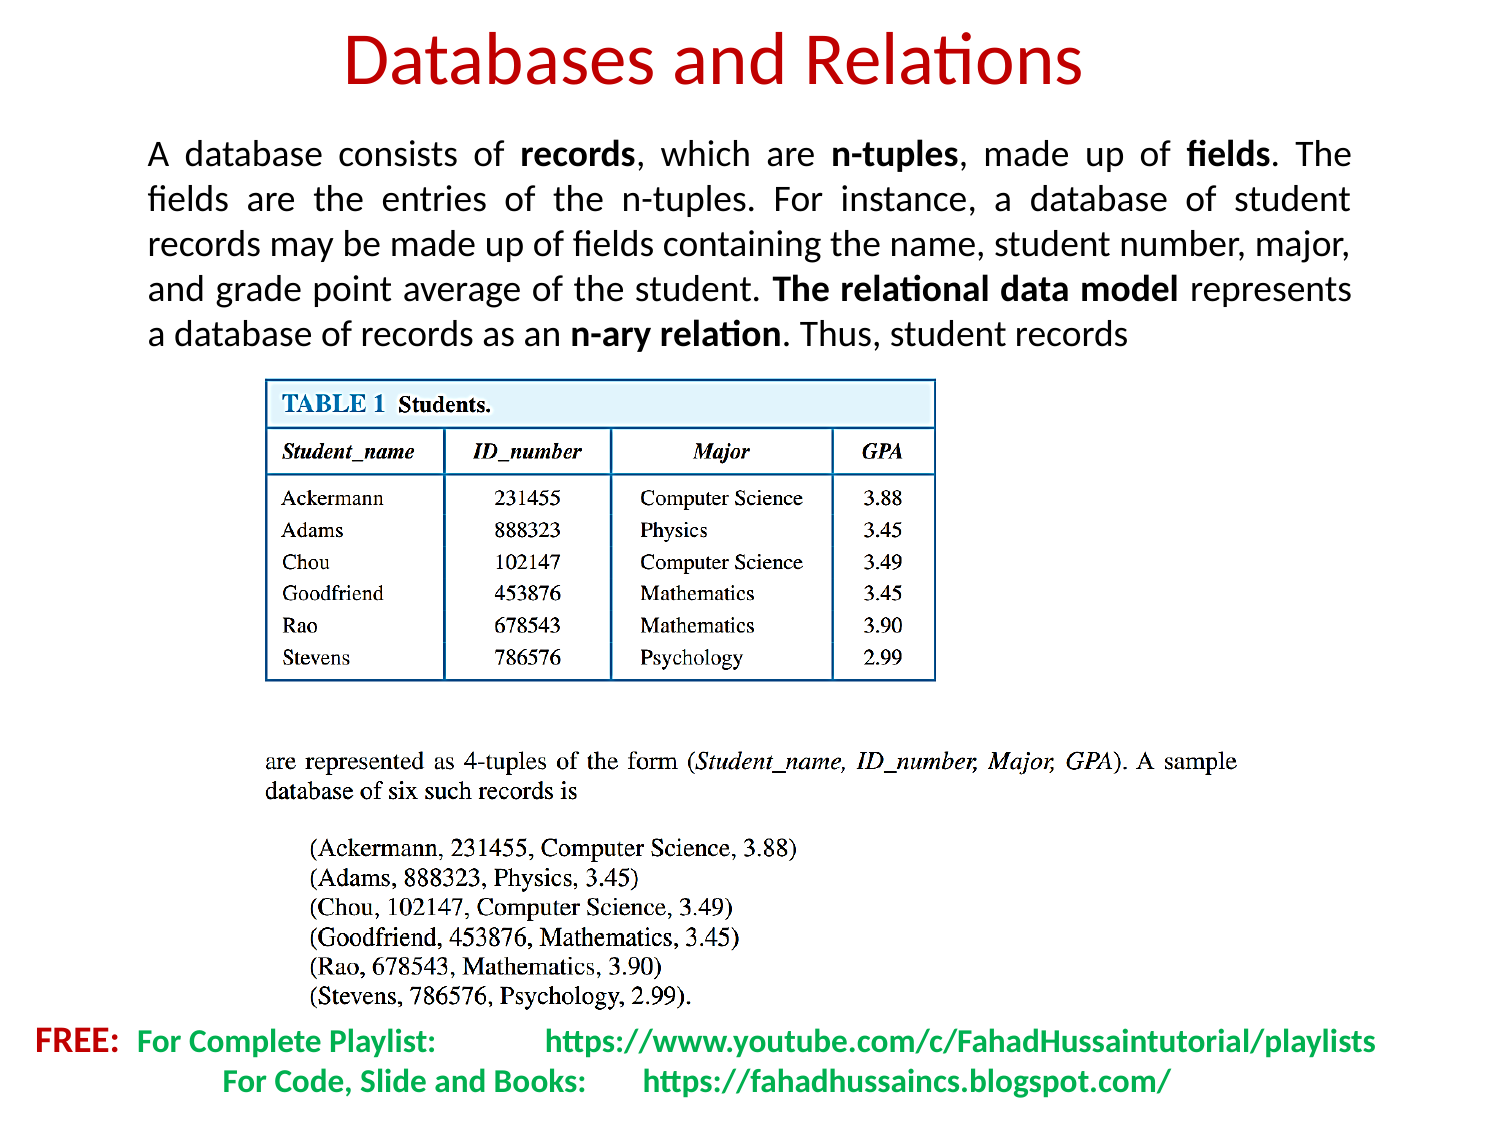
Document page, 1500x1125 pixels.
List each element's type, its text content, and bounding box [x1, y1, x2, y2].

text_box FREE: For Complete Playlist: https://www.youtube.com/c/FahadHussaintutorial/playlists For Code, Slide and Books: https://fahadhussaincs.blogspot.com/ [20, 1007, 1480, 1107]
text_box Databases and Relations [197, 1, 1248, 107]
picture [257, 372, 1243, 1012]
text_box A database consists of records, which are n-tuples, made up of fields. The fields are the entries of the n-tuples. For instance, a database of student records may be made up of fields containing the name, student number, major, and grade point average of the student. The relational data model represents a database of records as an n-ary relation. Thus, student records [132, 121, 1367, 362]
